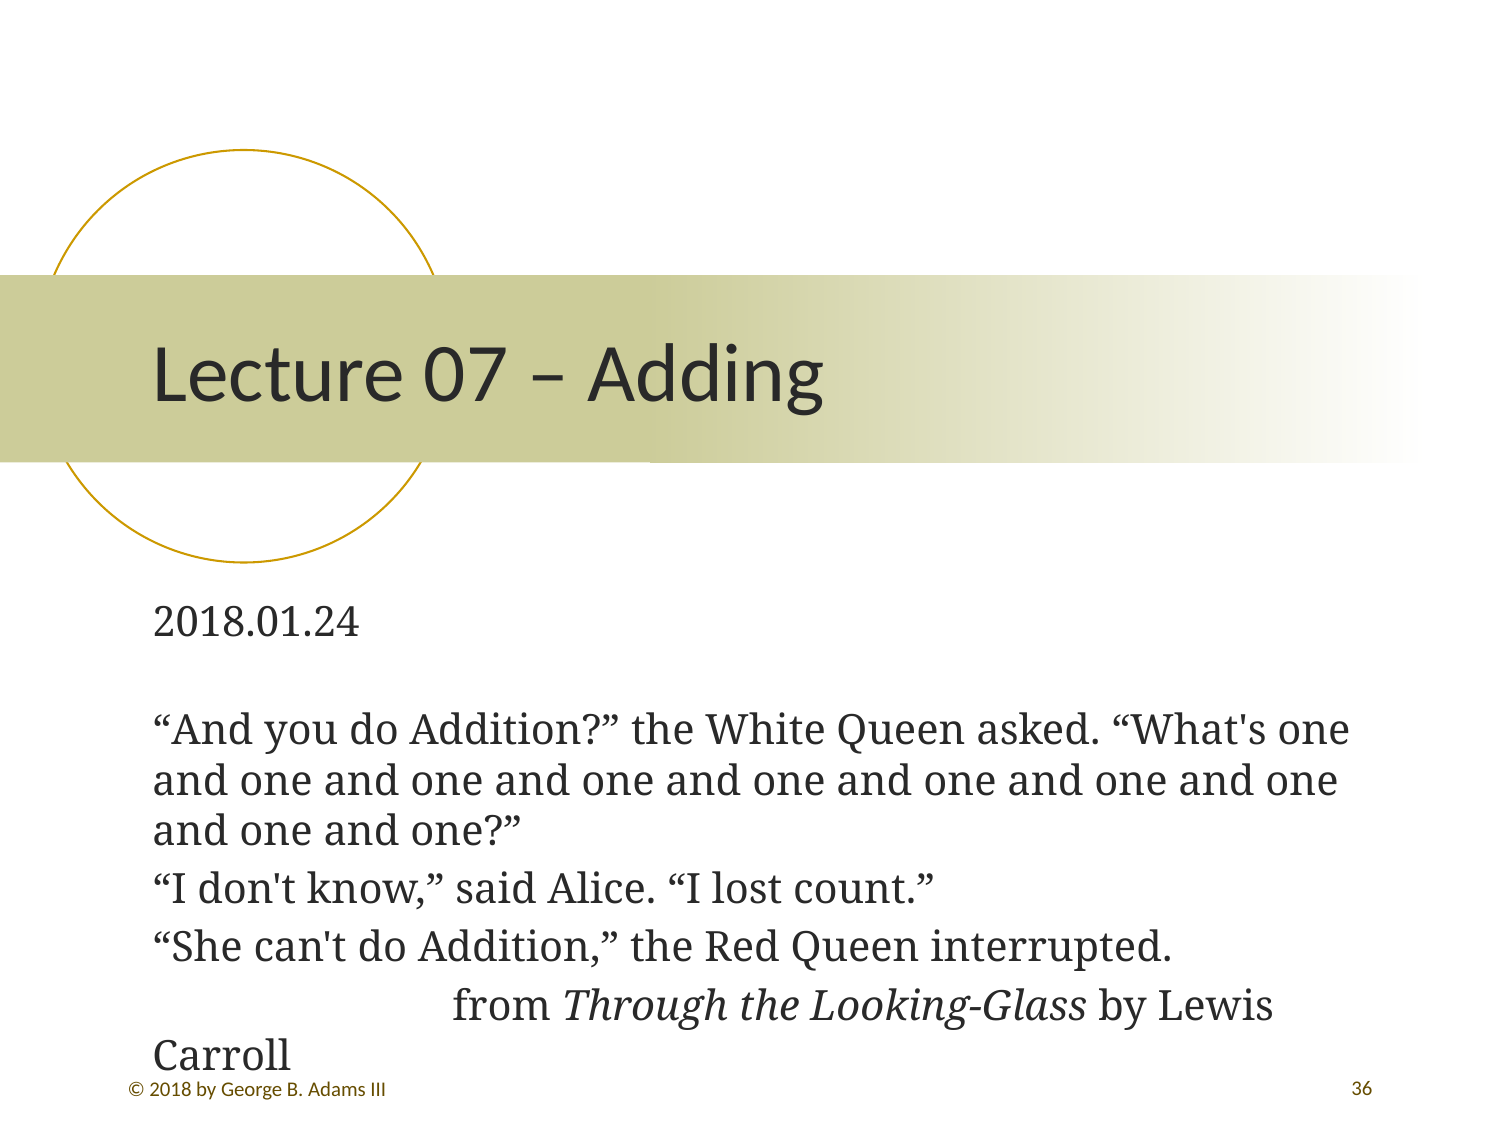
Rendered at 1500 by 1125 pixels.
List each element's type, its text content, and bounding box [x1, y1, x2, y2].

slide_number © 2018 by George B. Adams III [112, 1068, 436, 1100]
slide_number 168 [1074, 1067, 1388, 1100]
subtitle 2018.01.24 “And you do Addition?” the White Queen asked. “What's one and one and one and one and one and one and one and one and one and one?” “I don't know,” said Alice. “I lost count.” “She can't do Addition,” the Red Queen interrupted. from Through the Looking-Glass by Lewis Carroll [137, 587, 1388, 1032]
title Lecture 07 – Adding [137, 236, 1500, 500]
